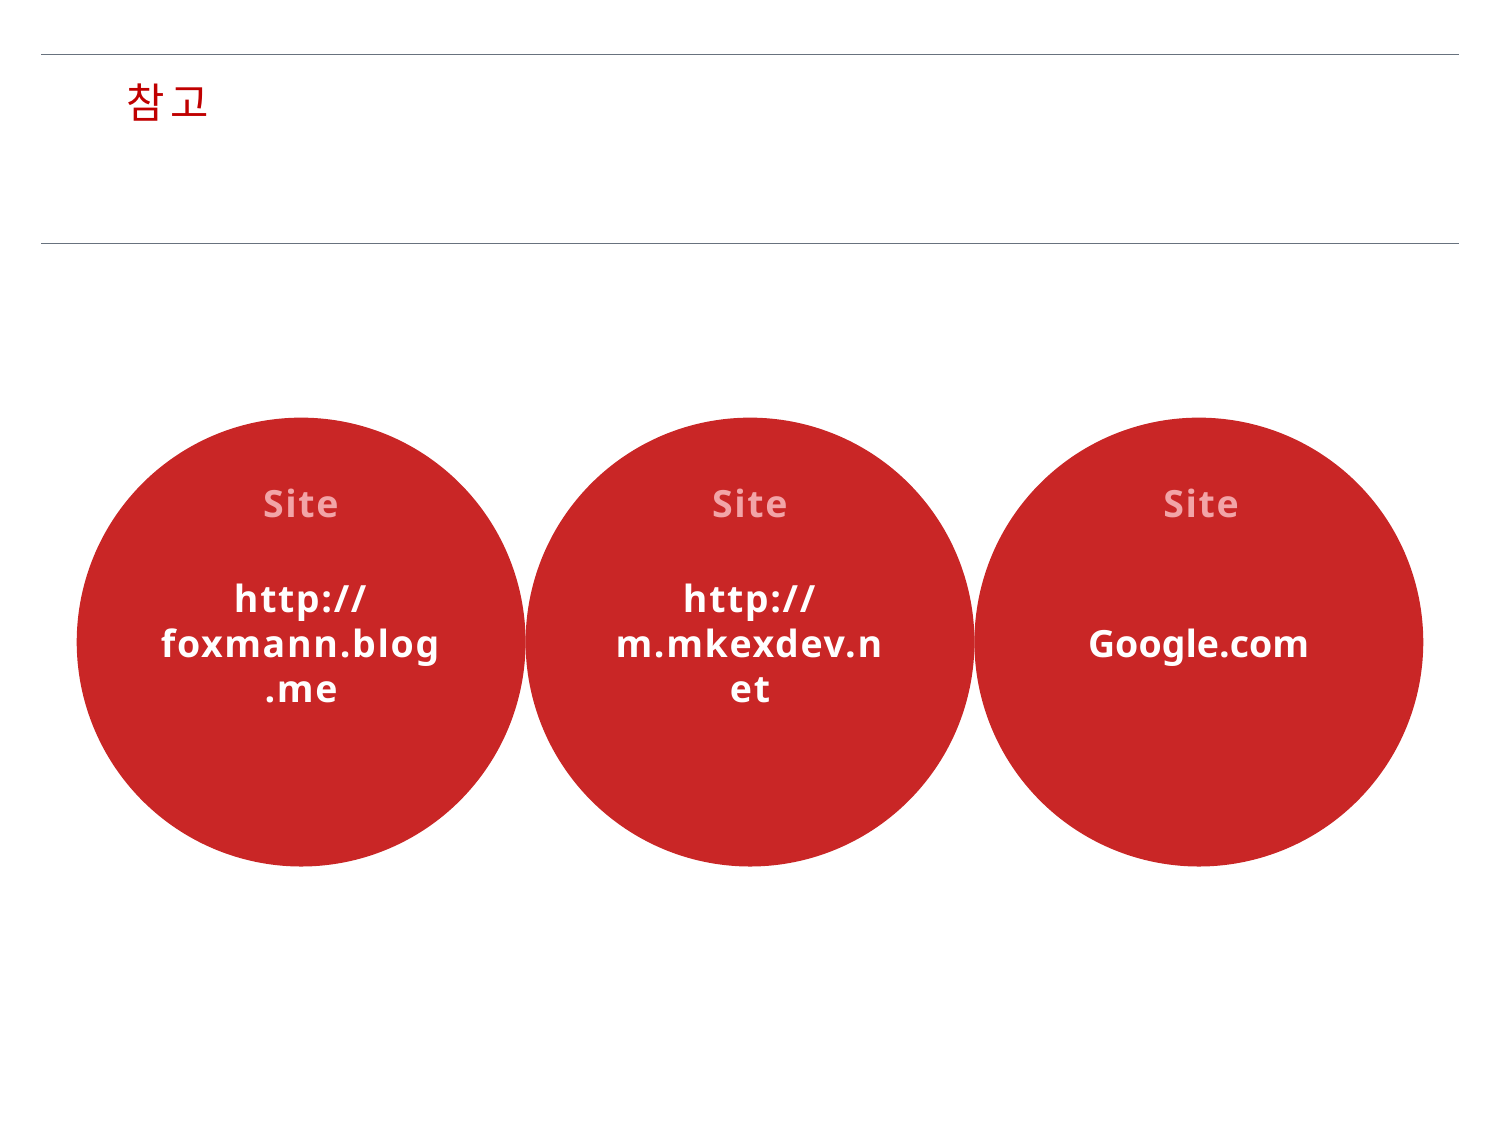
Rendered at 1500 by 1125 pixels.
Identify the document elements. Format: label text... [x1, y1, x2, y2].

text_box 참고 [29, 75, 514, 136]
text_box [76, 417, 1424, 867]
